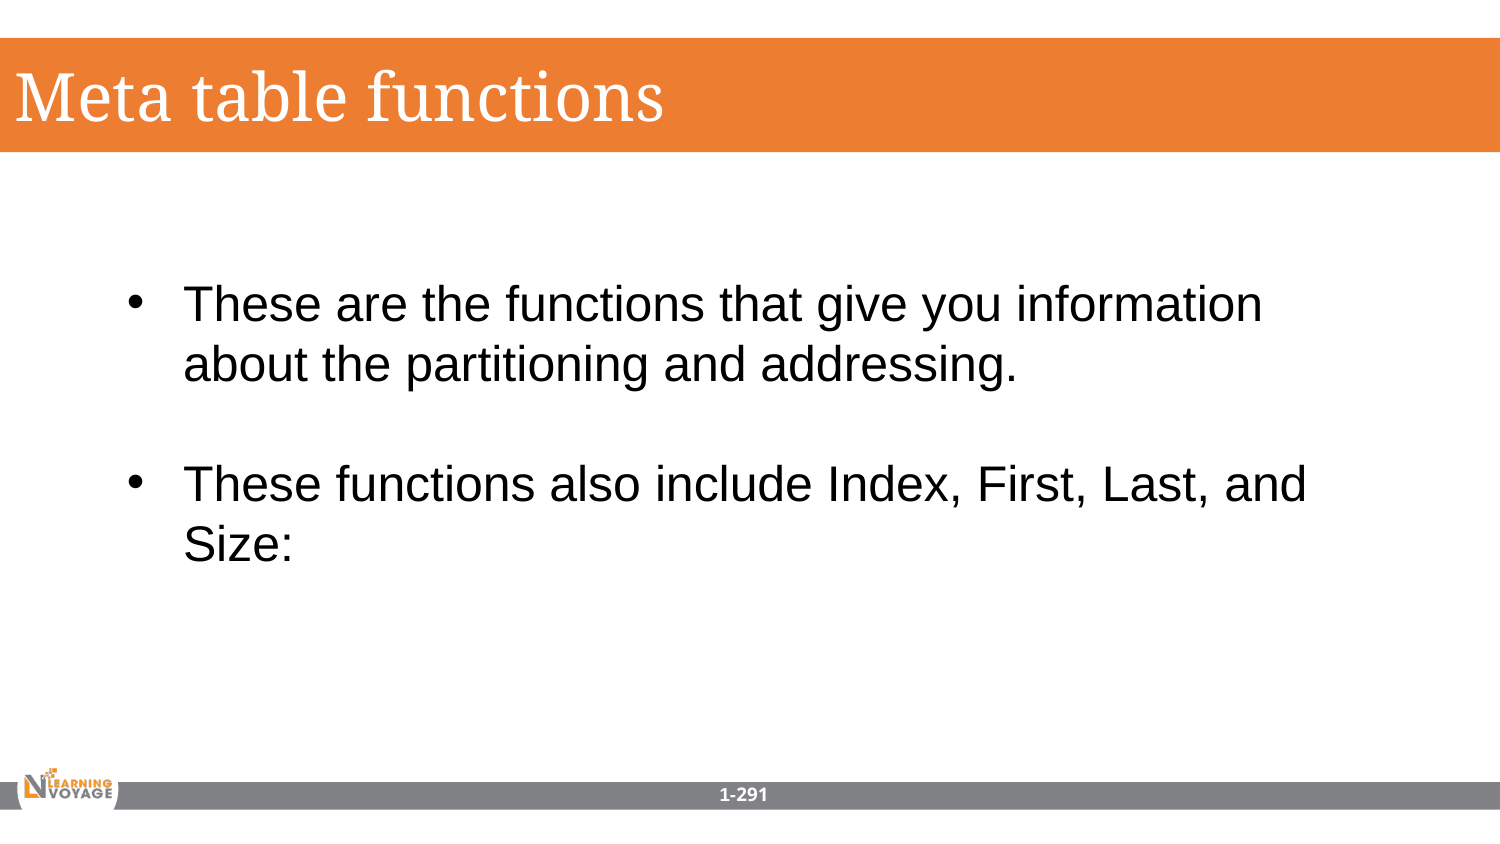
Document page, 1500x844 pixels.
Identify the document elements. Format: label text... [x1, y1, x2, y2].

picture [0, 706, 144, 844]
text_box Meta table functions [0, 37, 1500, 153]
text_box These are the functions that give you information about the partitioning and addressing. These functions also include Index, First, Last, and Size: [126, 269, 1373, 572]
slide_number 1-291 [692, 770, 784, 821]
